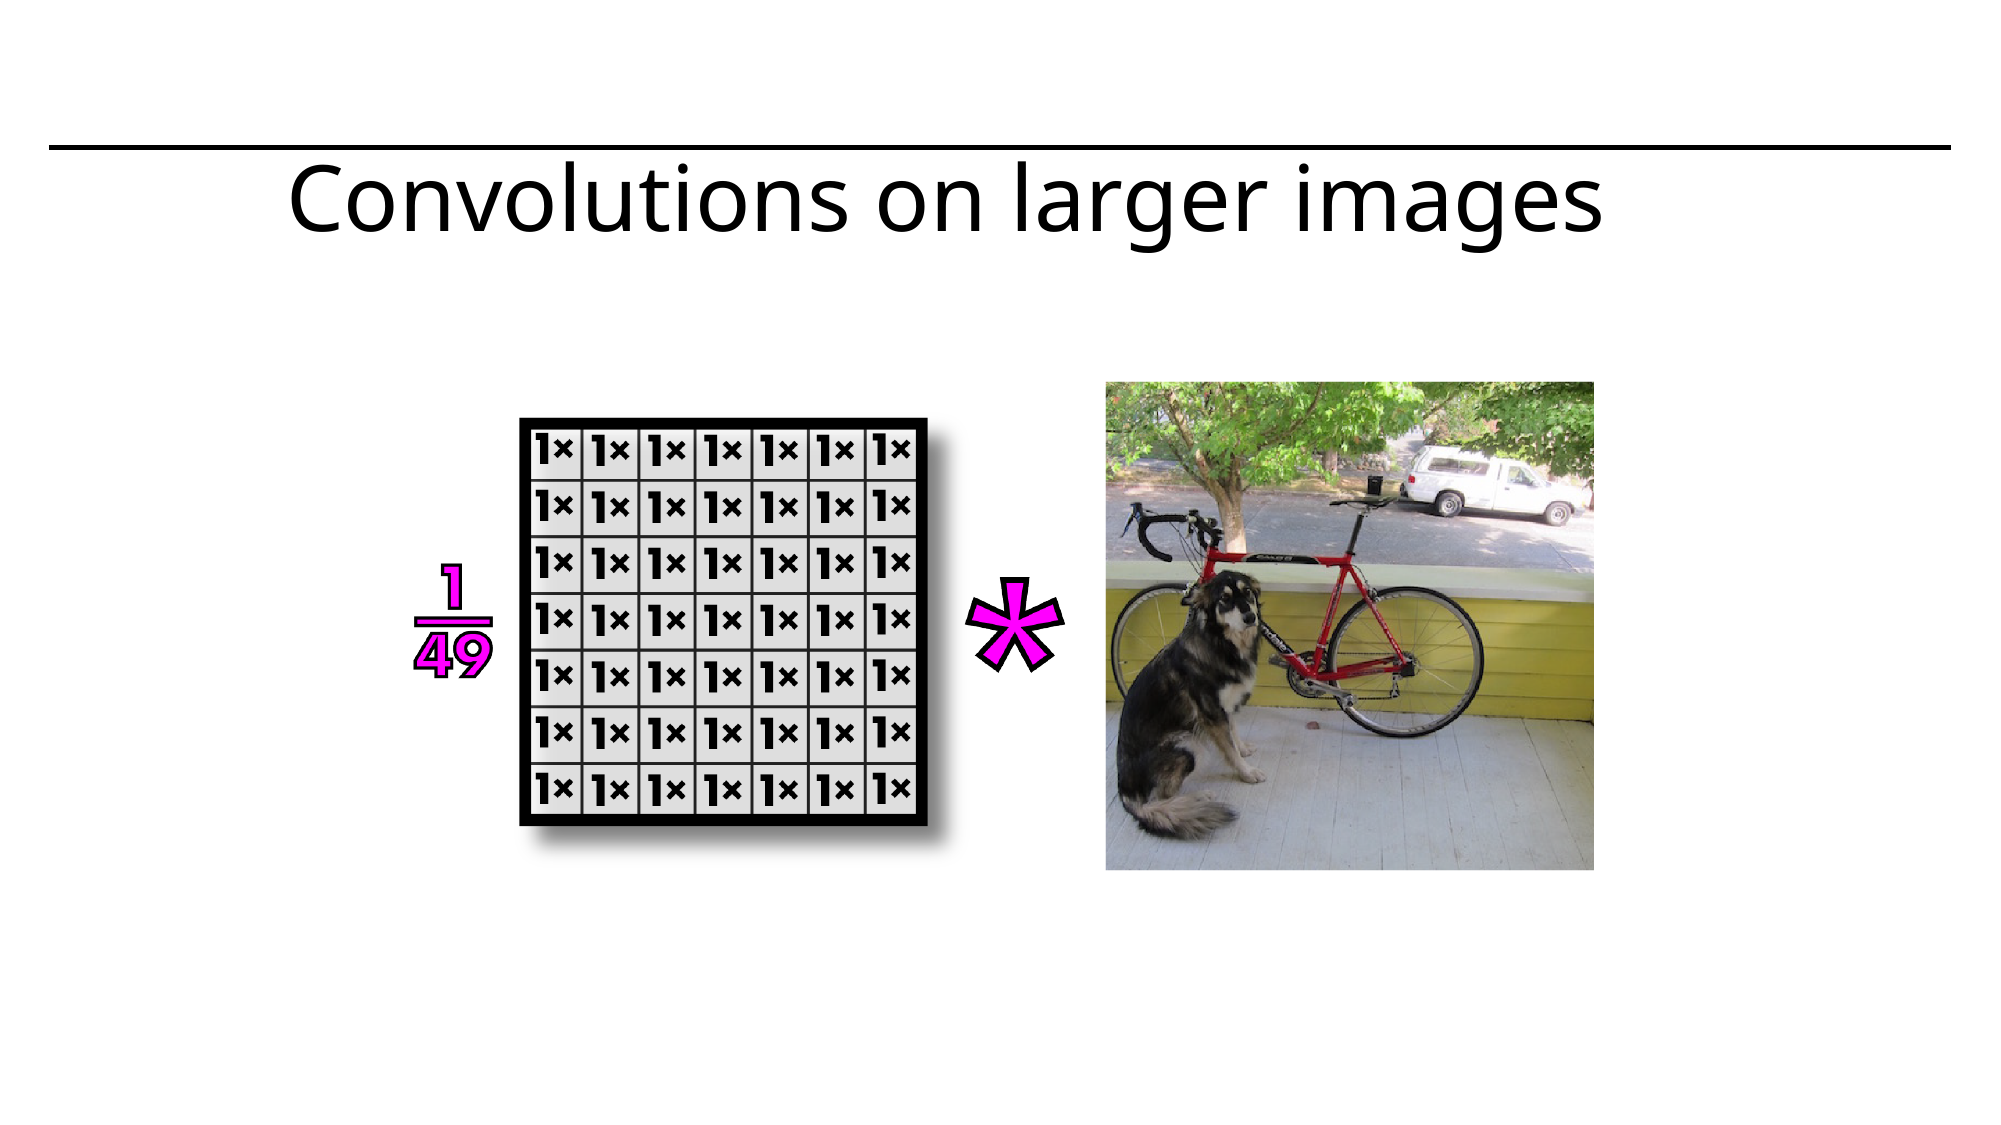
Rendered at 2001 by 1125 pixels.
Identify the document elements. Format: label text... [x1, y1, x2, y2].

picture [389, 316, 1611, 927]
title Convolutions on larger images [271, 172, 1729, 267]
